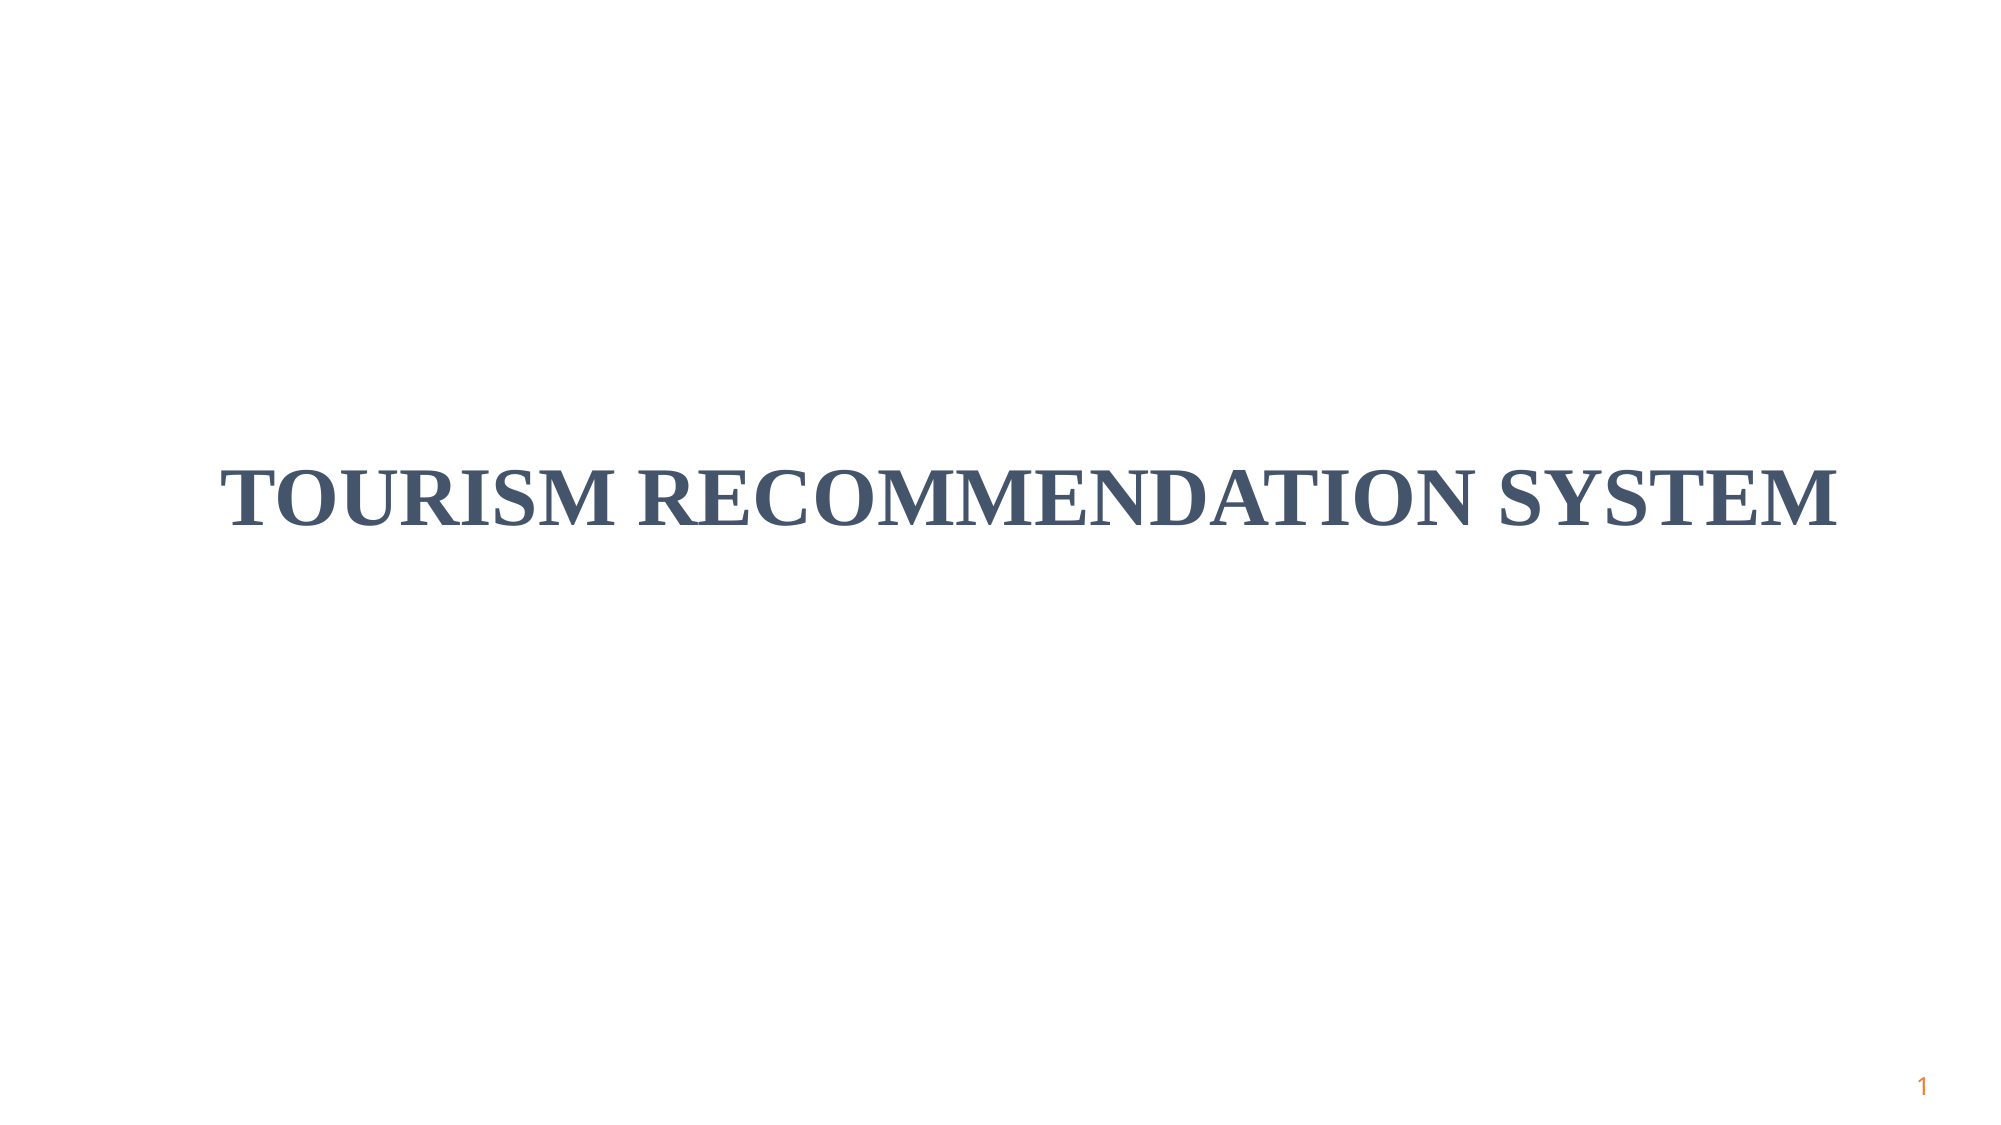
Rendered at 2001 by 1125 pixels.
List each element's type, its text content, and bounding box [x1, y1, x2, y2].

title TOURISM RECOMMENDATION SYSTEM [167, 389, 1893, 607]
text_box 1 [1772, 1057, 1946, 1118]
